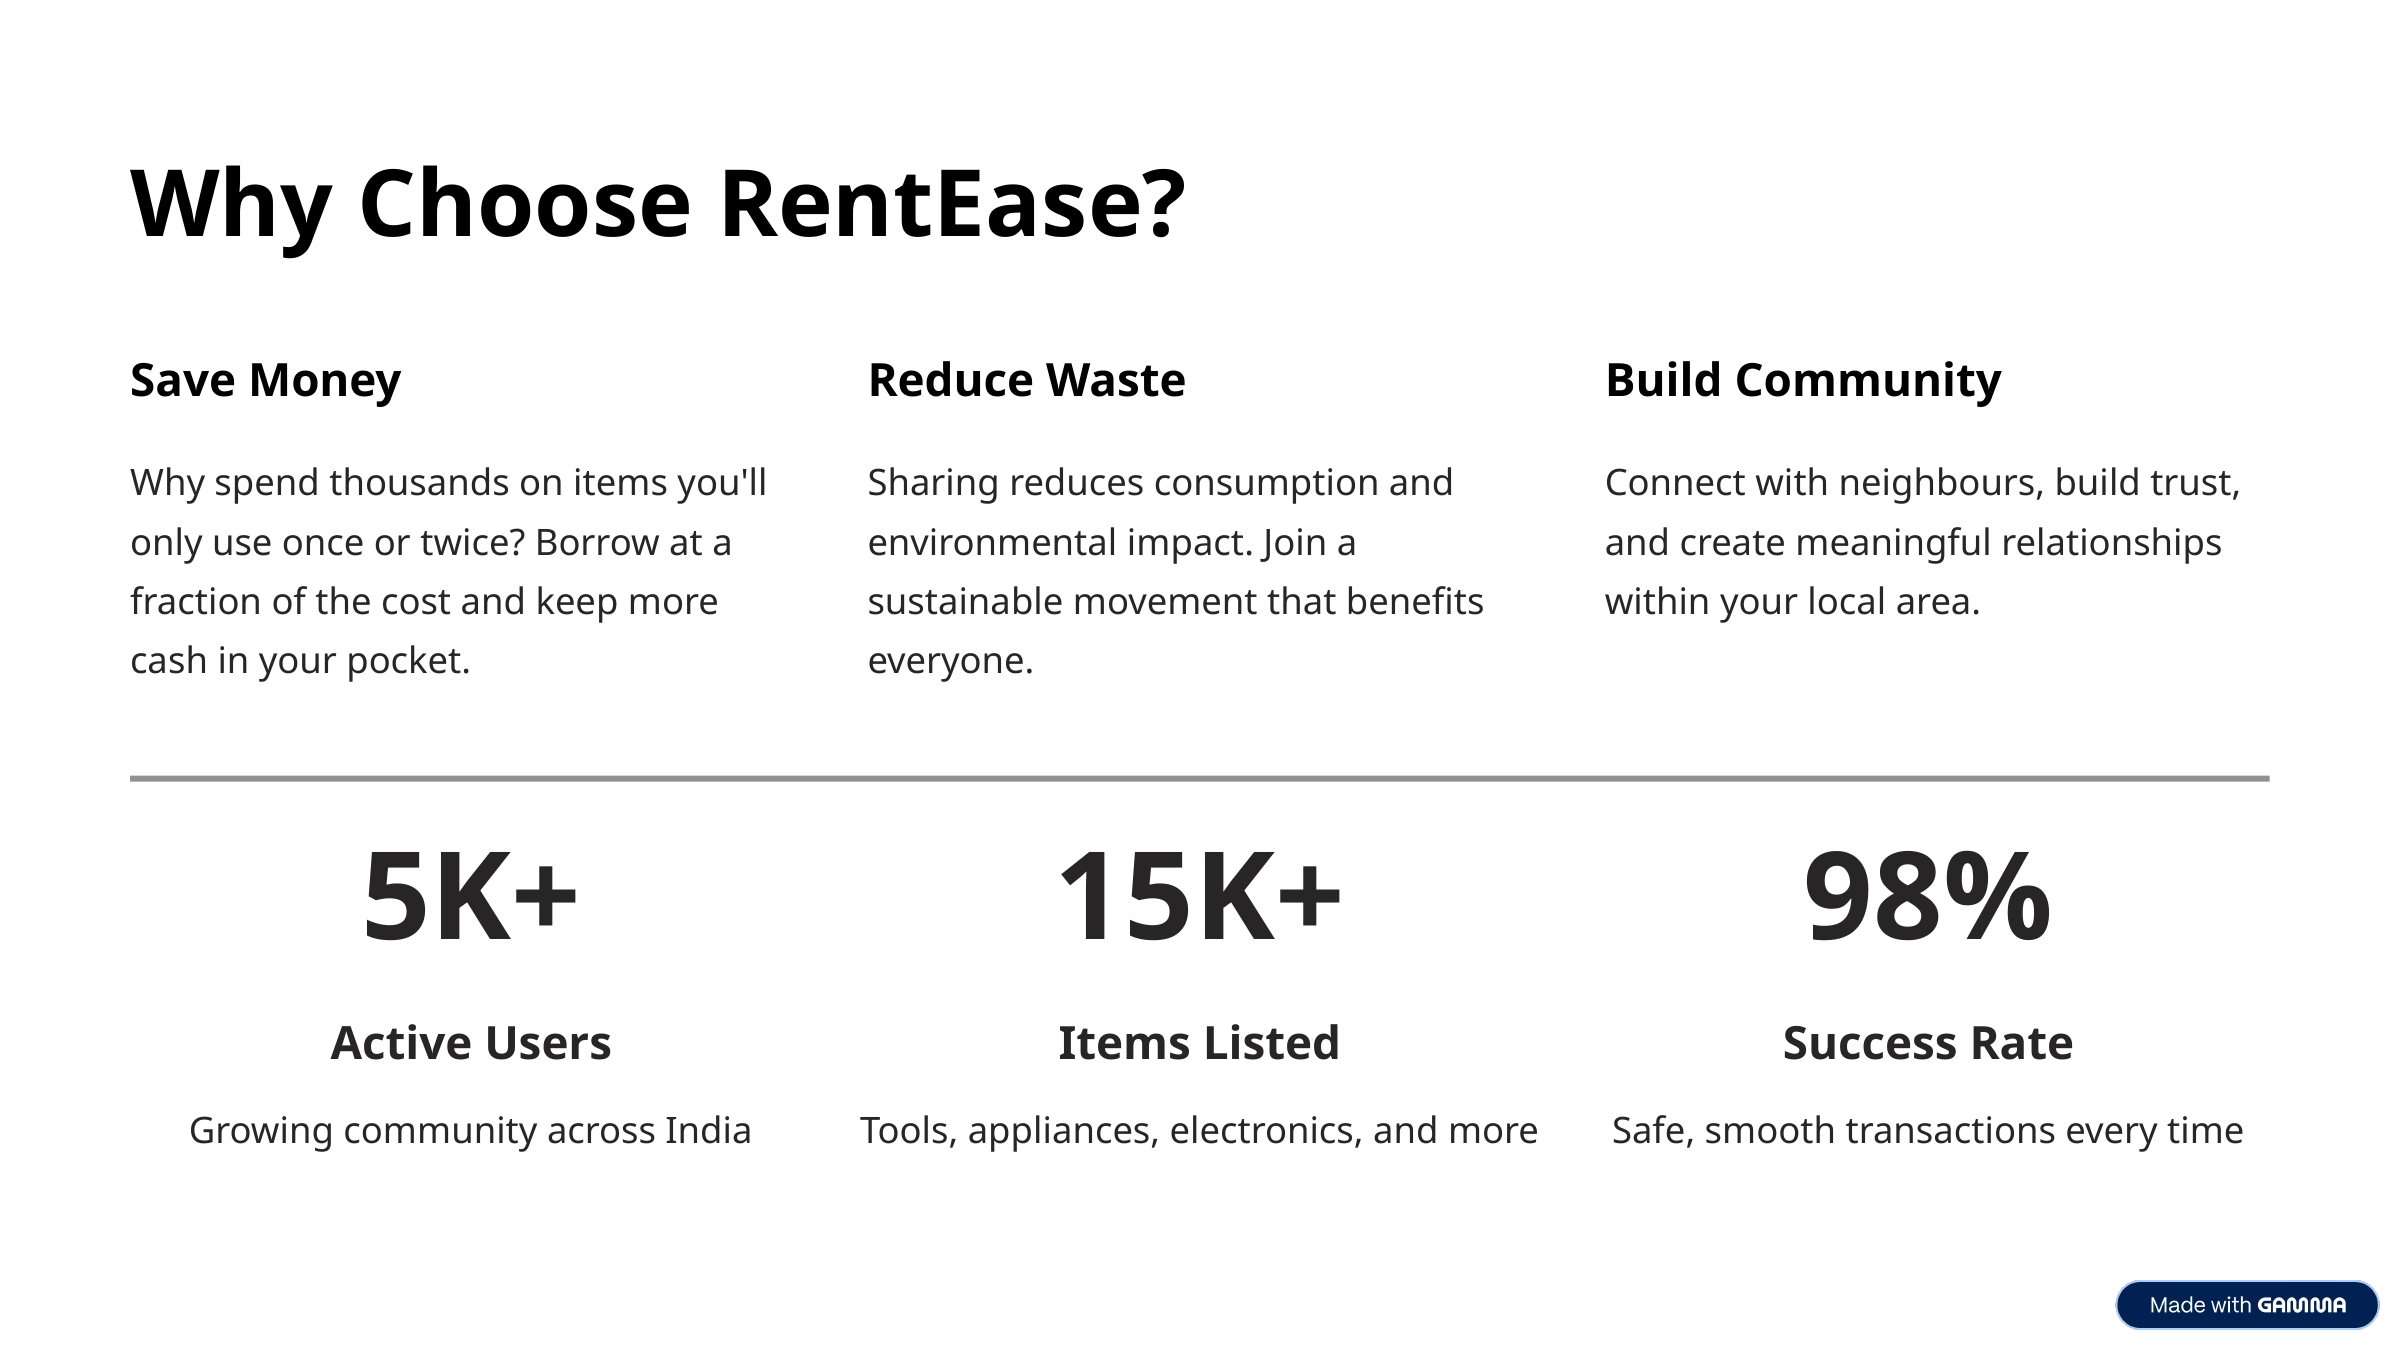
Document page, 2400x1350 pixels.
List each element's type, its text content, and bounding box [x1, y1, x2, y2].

text_box Growing community across India [130, 1091, 813, 1152]
text_box Active Users [238, 1011, 704, 1070]
text_box Items Listed [967, 1011, 1433, 1070]
text_box Connect with neighbours, build trust, and create meaningful relationships within your local area. [1604, 443, 2273, 623]
text_box Success Rate [1696, 1011, 2162, 1070]
text_box Build Community [1604, 348, 2070, 407]
text_box Tools, appliances, electronics, and more [858, 1091, 1541, 1211]
text_box Reduce Waste [867, 348, 1333, 407]
text_box Why Choose RentEase? [130, 139, 1209, 256]
text_box 15K+ [858, 842, 1541, 965]
text_box Sharing reduces consumption and environmental impact. Join a sustainable movement that benefits everyone. [867, 443, 1513, 682]
text_box Why spend thousands on items you'll only use once or twice? Borrow at a fraction of the cost and keep more cash in your pocket. [130, 443, 776, 682]
text_box 5K+ [130, 842, 813, 965]
picture [2106, 1271, 2389, 1339]
text_box [130, 775, 2270, 782]
text_box 98% [1587, 842, 2270, 965]
text_box Save Money [130, 348, 596, 407]
text_box Safe, smooth transactions every time [1587, 1091, 2270, 1152]
